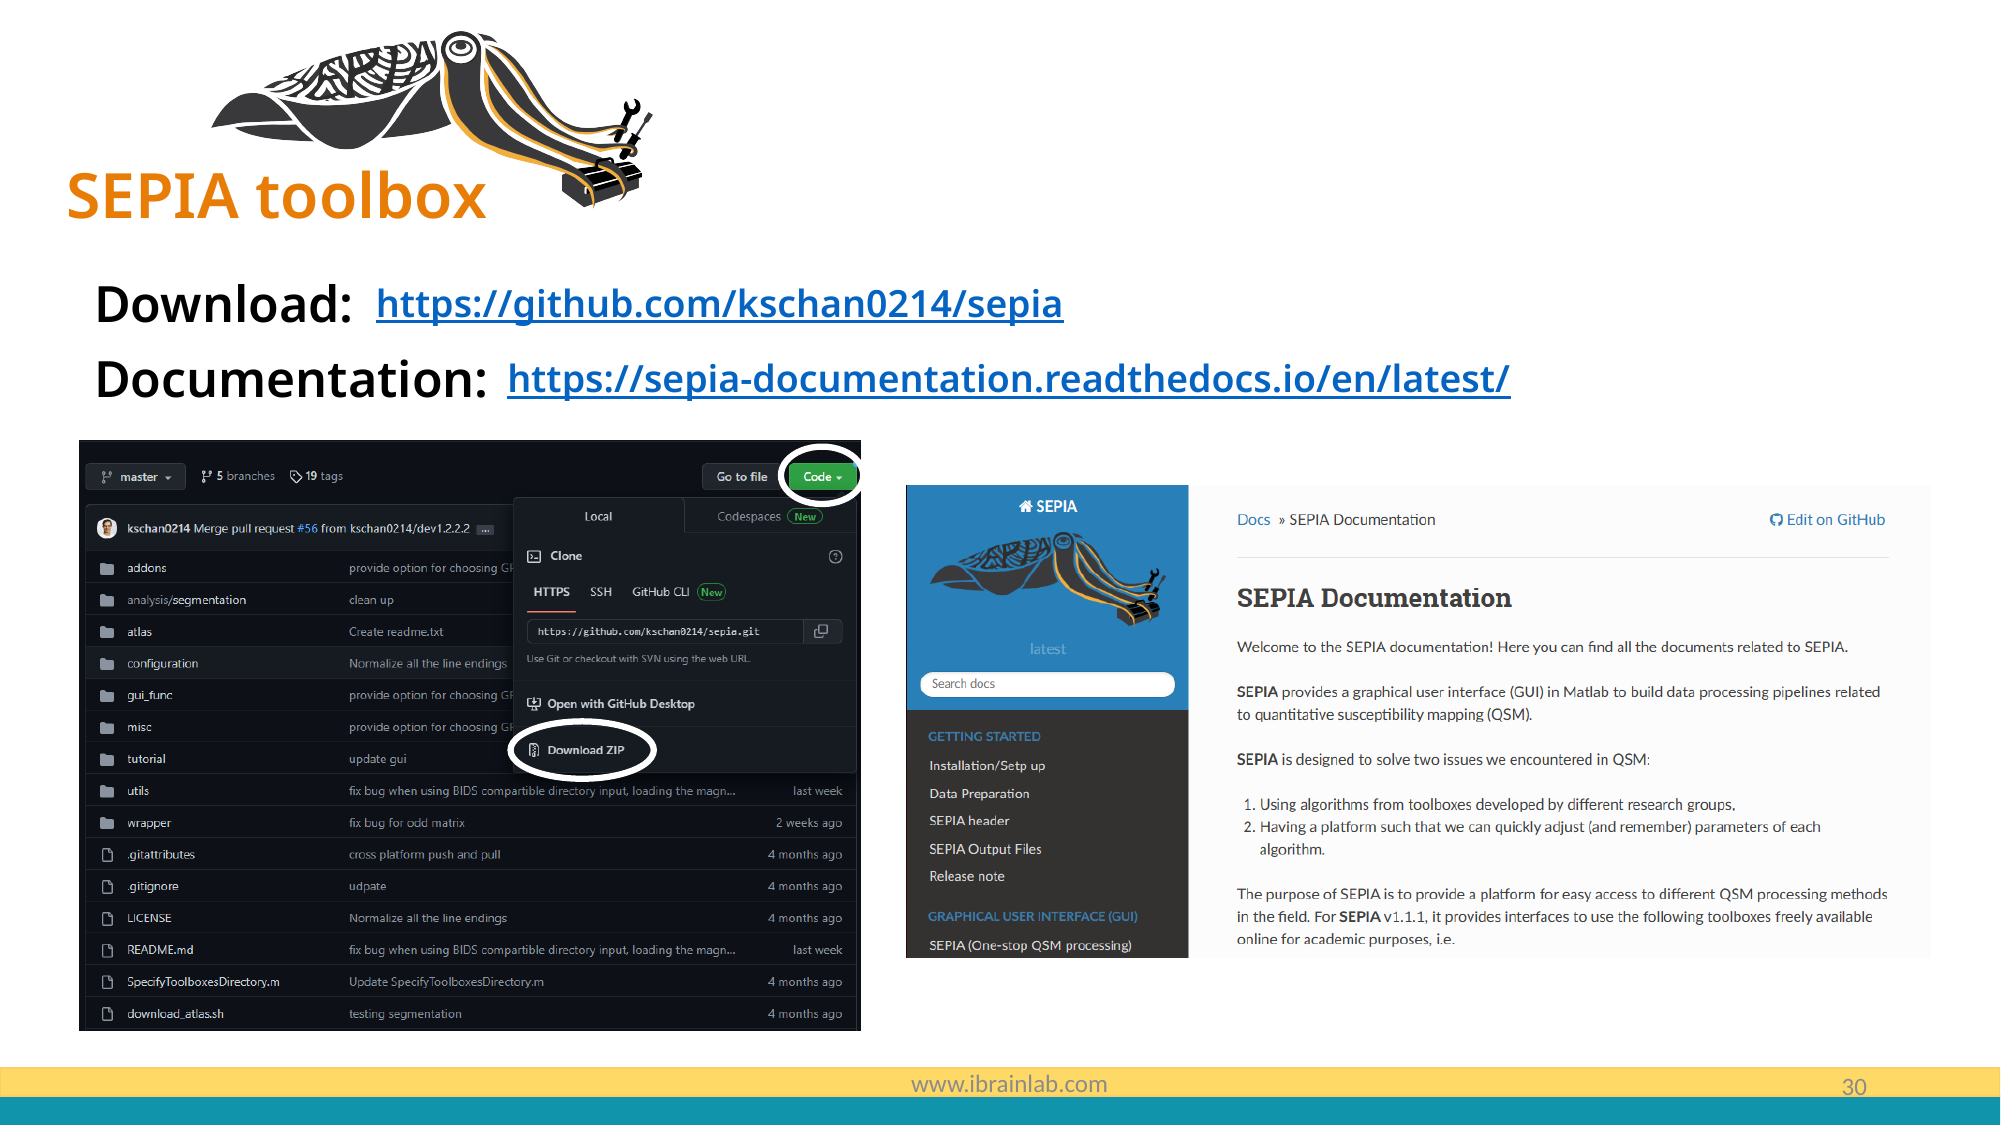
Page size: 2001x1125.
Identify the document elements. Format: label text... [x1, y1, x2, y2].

text_box https://sepia-documentation.readthedocs.io/en/latest/ [492, 347, 1570, 414]
text_box SEPIA toolbox [51, 148, 611, 239]
text_box https://github.com/kschan0214/sepia [714, 272, 1102, 339]
picture [211, 31, 653, 209]
slide_number 30 [1432, 1067, 1883, 1103]
footer www.ibrainlab.com [672, 1064, 1348, 1100]
text_box Download: [79, 264, 714, 340]
text_box Documentation: [79, 340, 714, 416]
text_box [79, 440, 864, 1031]
picture [906, 485, 1931, 958]
